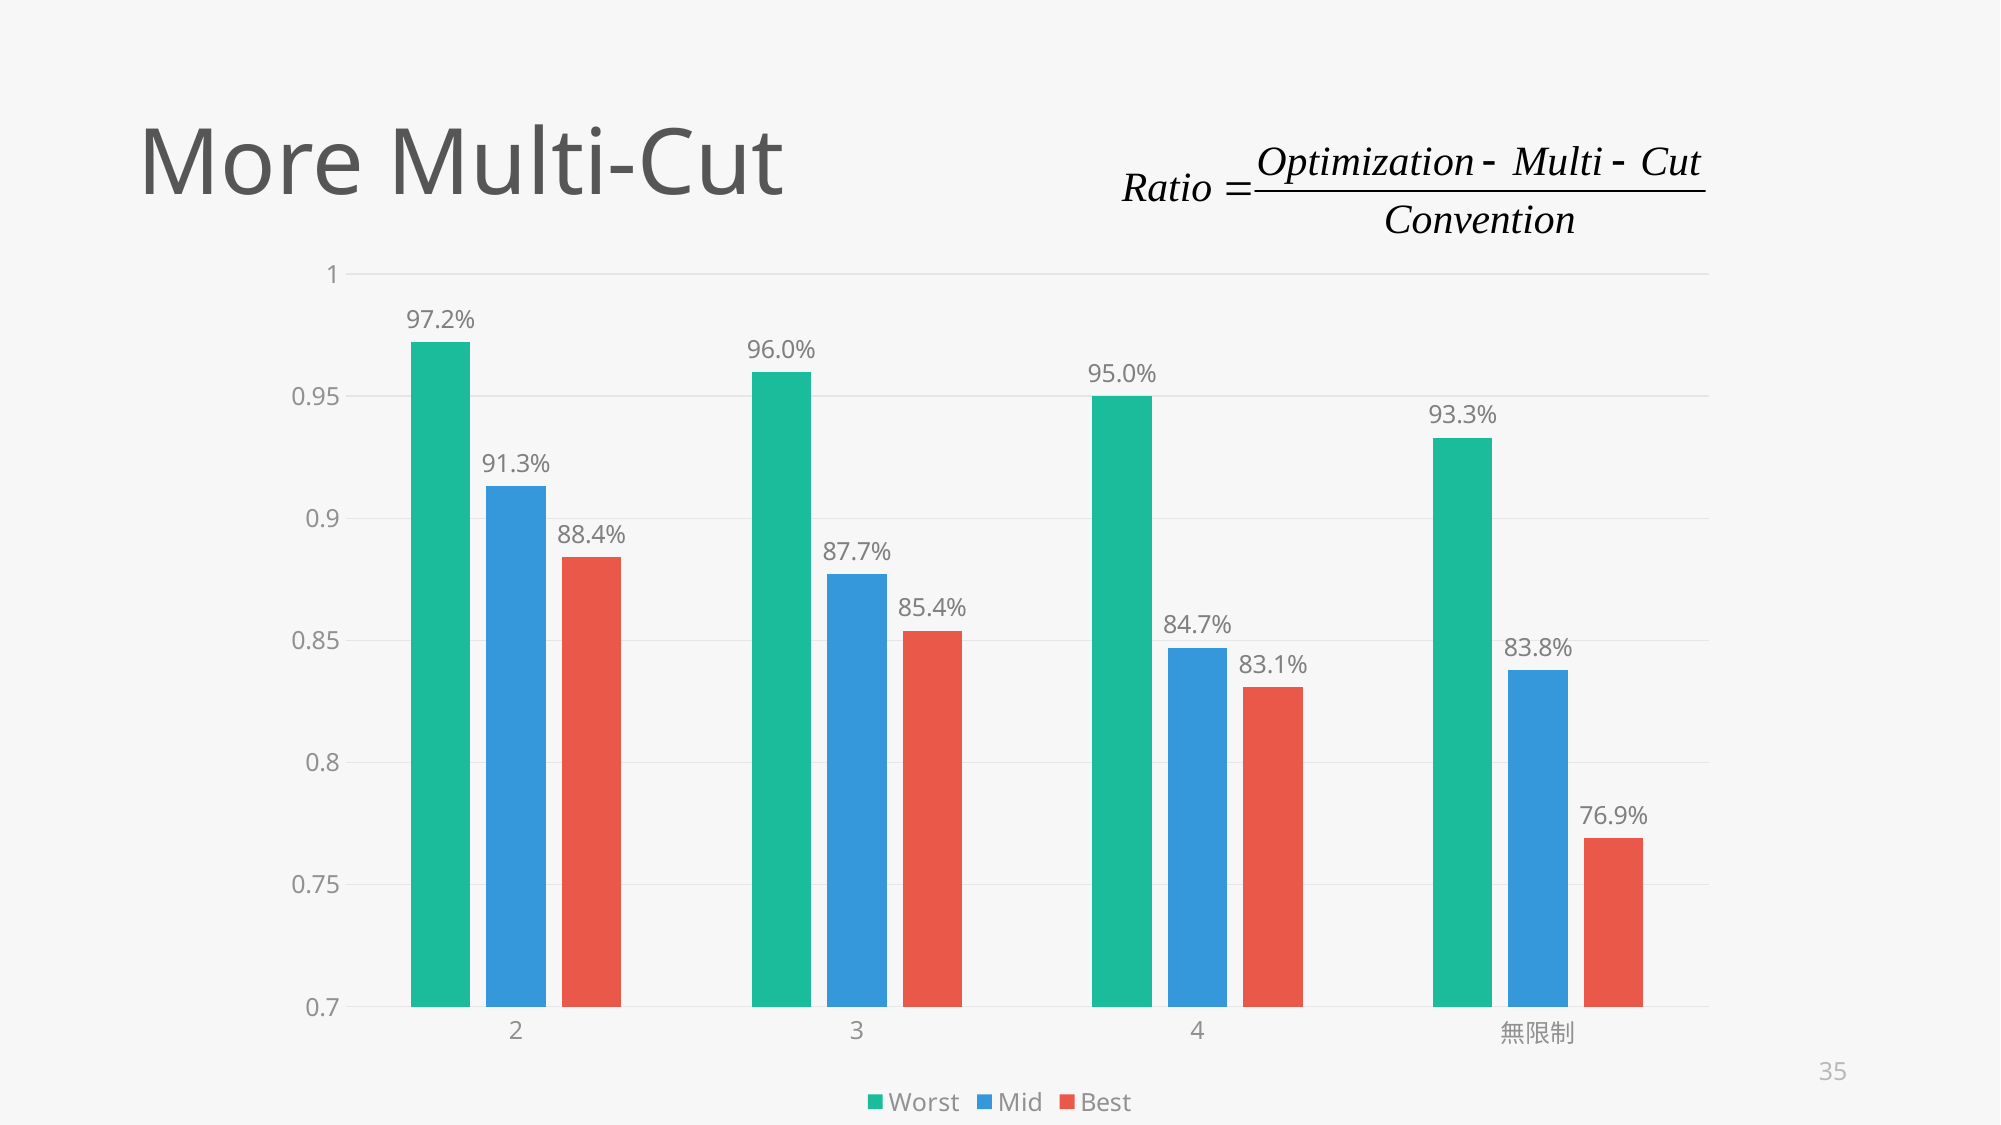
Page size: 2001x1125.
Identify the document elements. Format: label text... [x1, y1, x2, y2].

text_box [1116, 139, 1711, 239]
list More Multi-Cut [137, 108, 873, 224]
chart [261, 239, 1739, 1125]
slide_number 35 [1739, 1042, 1863, 1103]
